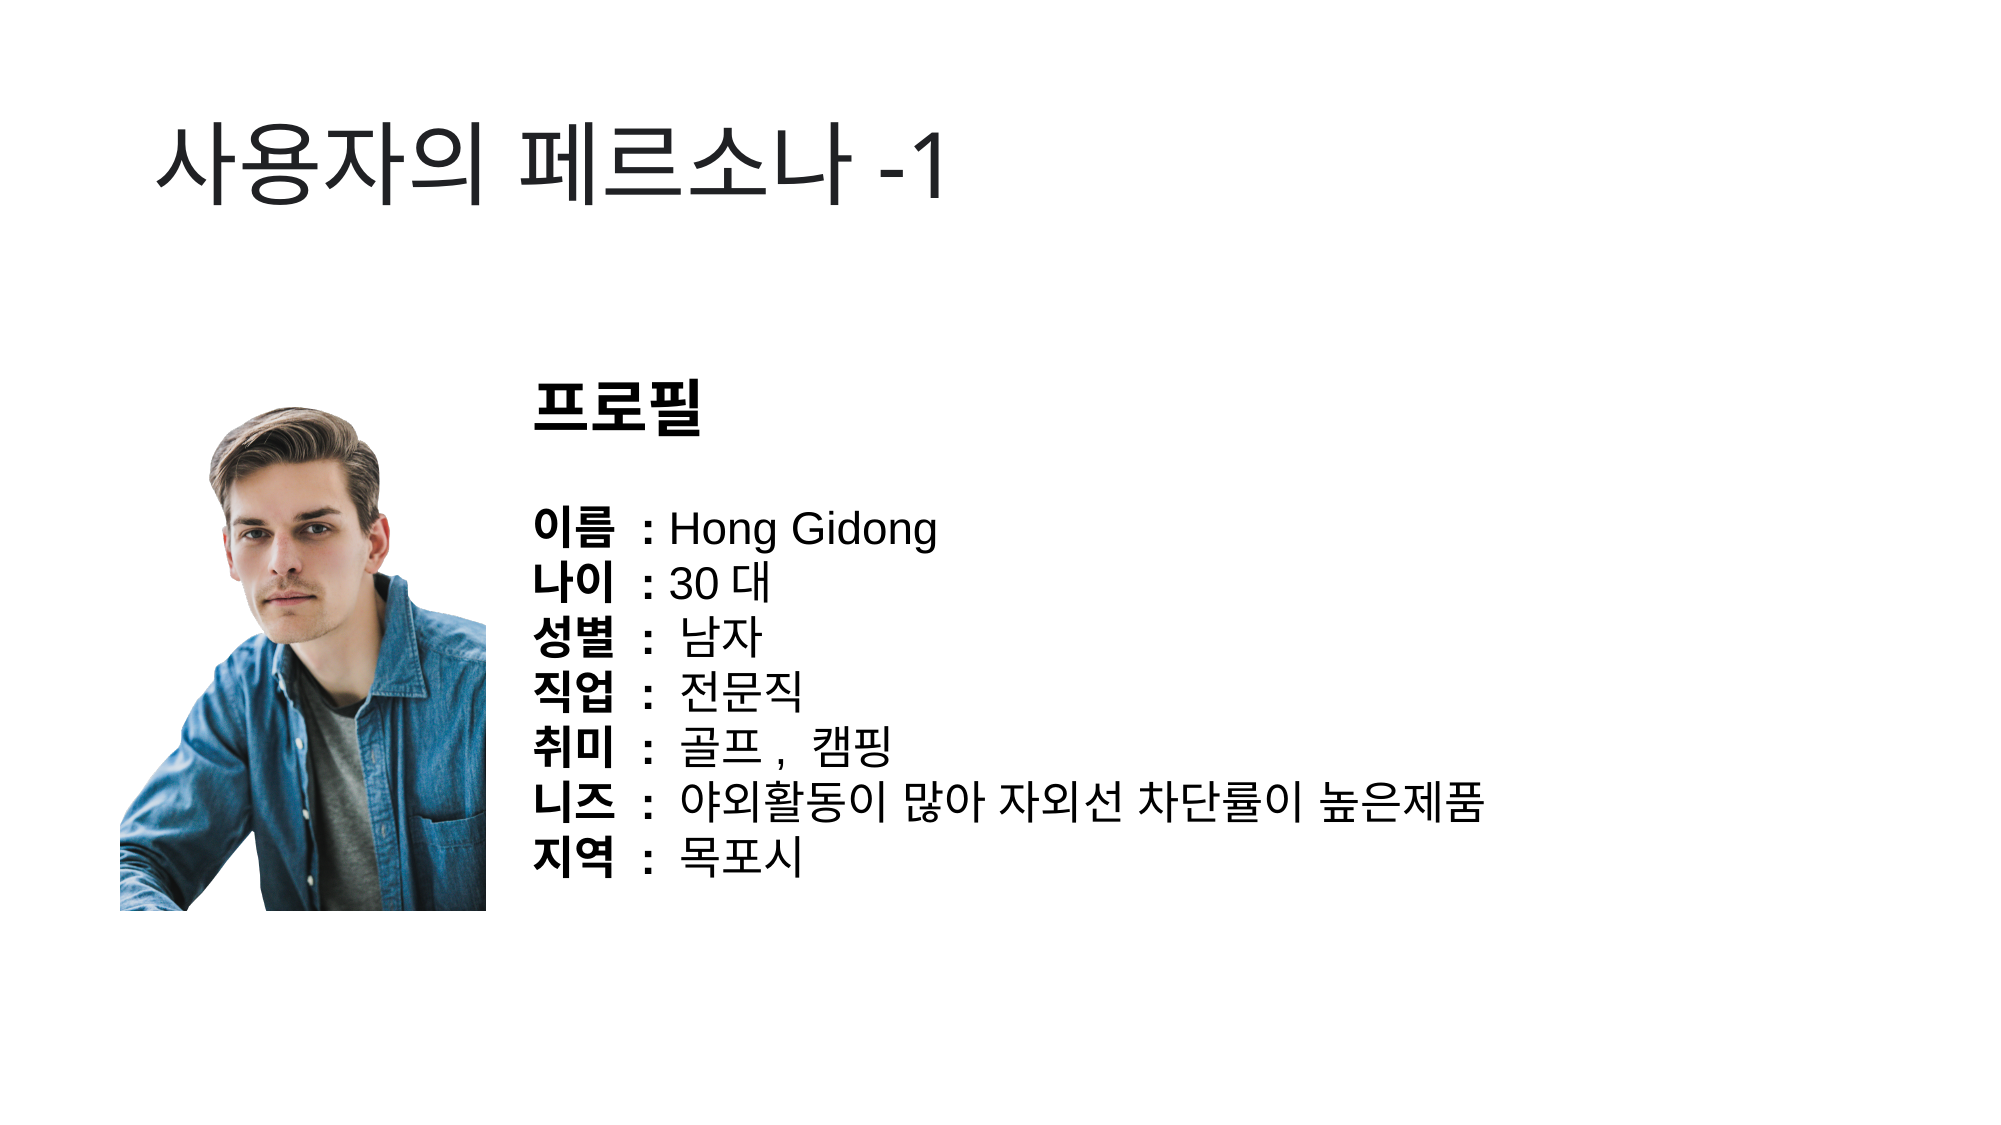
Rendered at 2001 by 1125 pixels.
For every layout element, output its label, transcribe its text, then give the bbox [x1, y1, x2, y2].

text_box 프로필 이름 : Hong Gidong 나이 : 30대 성별 : 남자 직업 : 전문직 취미 : 골프, 캠핑 니즈 : 야외활동이 많아 자외선 차단률이 높은제품 지역 : 목포시 [518, 361, 1730, 892]
picture [120, 363, 486, 911]
title 사용자의 페르소나-1 [138, 60, 1864, 278]
